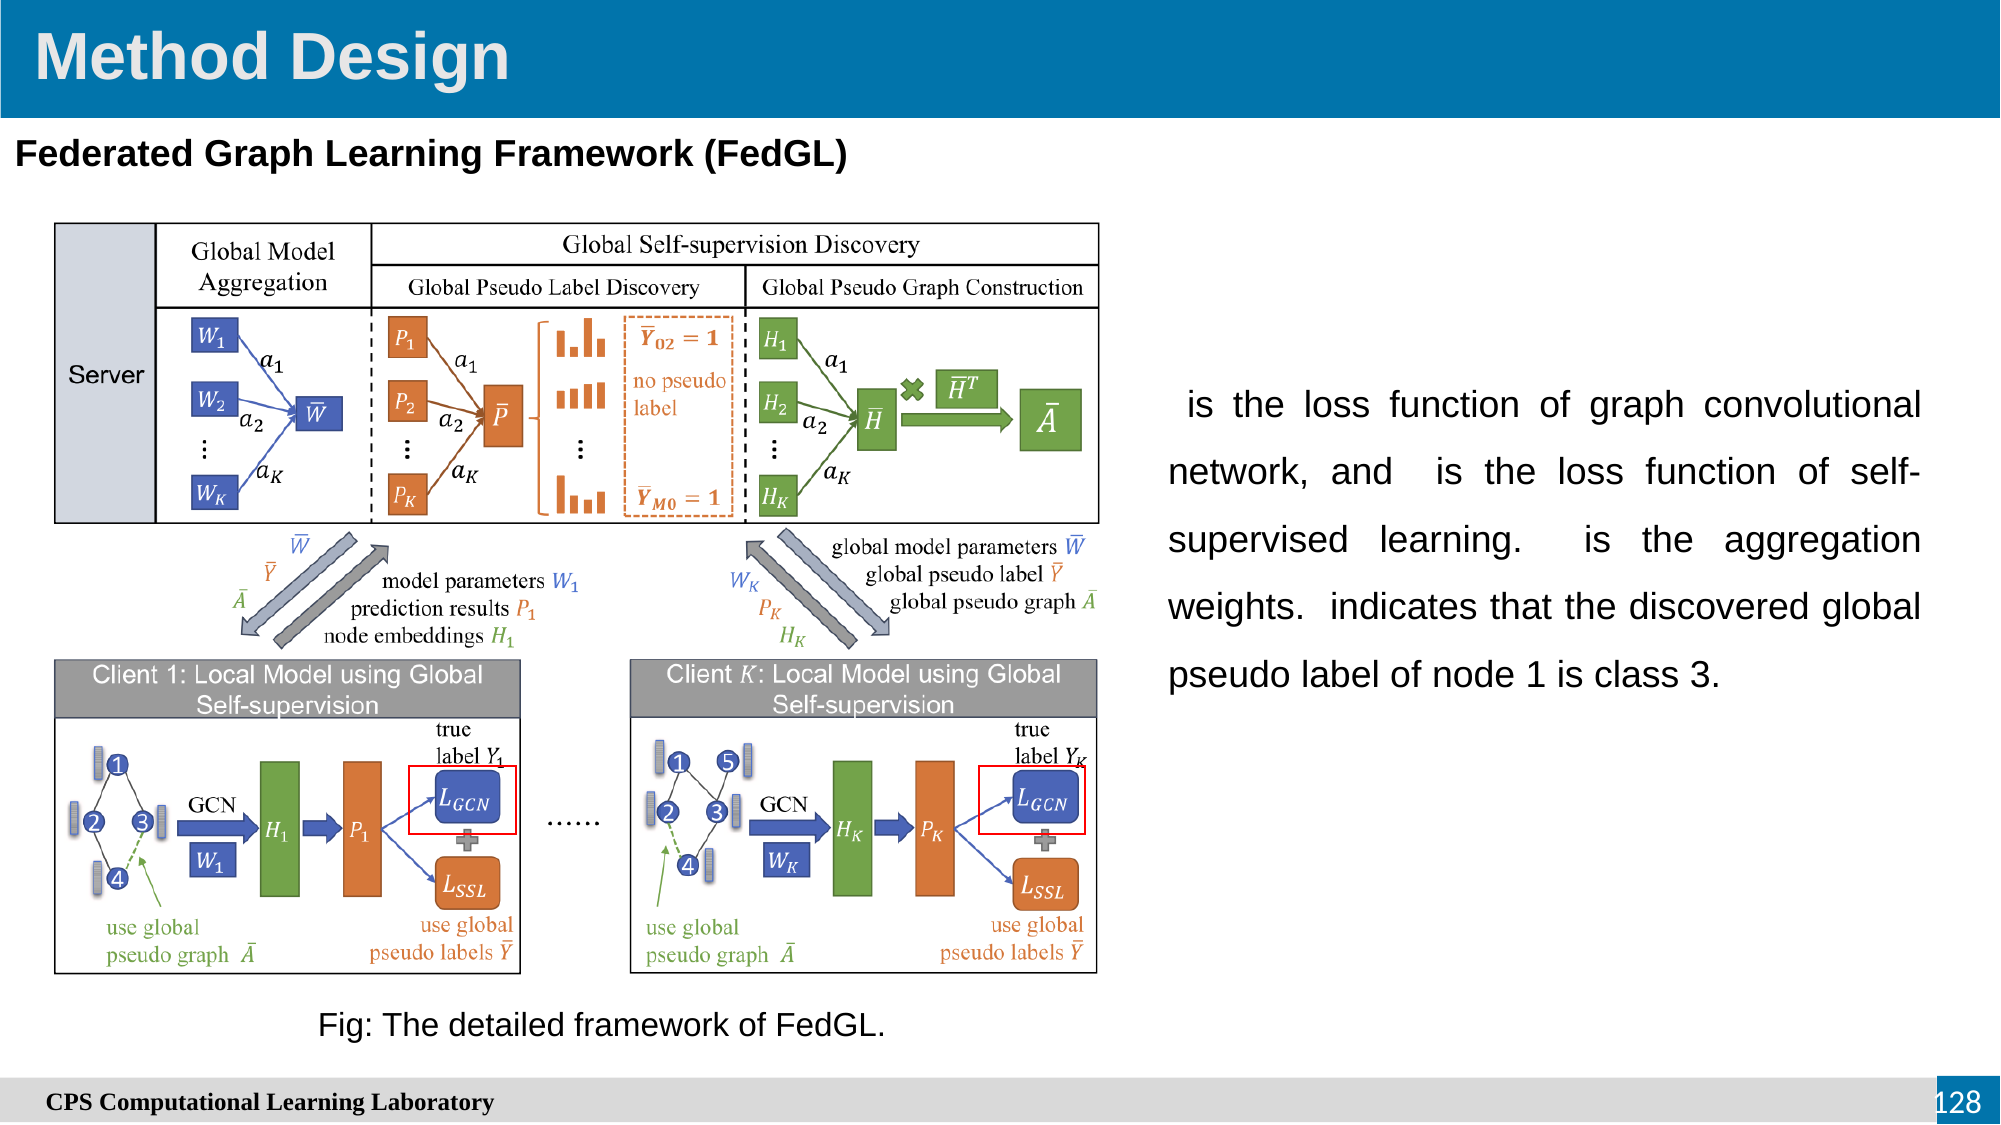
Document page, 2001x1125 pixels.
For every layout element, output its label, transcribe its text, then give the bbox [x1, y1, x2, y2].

text_box Fig: The detailed framework of FedGL. [303, 997, 918, 1051]
text_box 128 [1903, 1070, 1997, 1074]
text_box Method Design [19, 5, 826, 100]
picture [24, 210, 1123, 997]
text_box Federated Graph Learning Framework (FedGL) [0, 121, 1005, 182]
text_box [0, 1074, 2000, 1125]
text_box [0, 0, 2000, 119]
